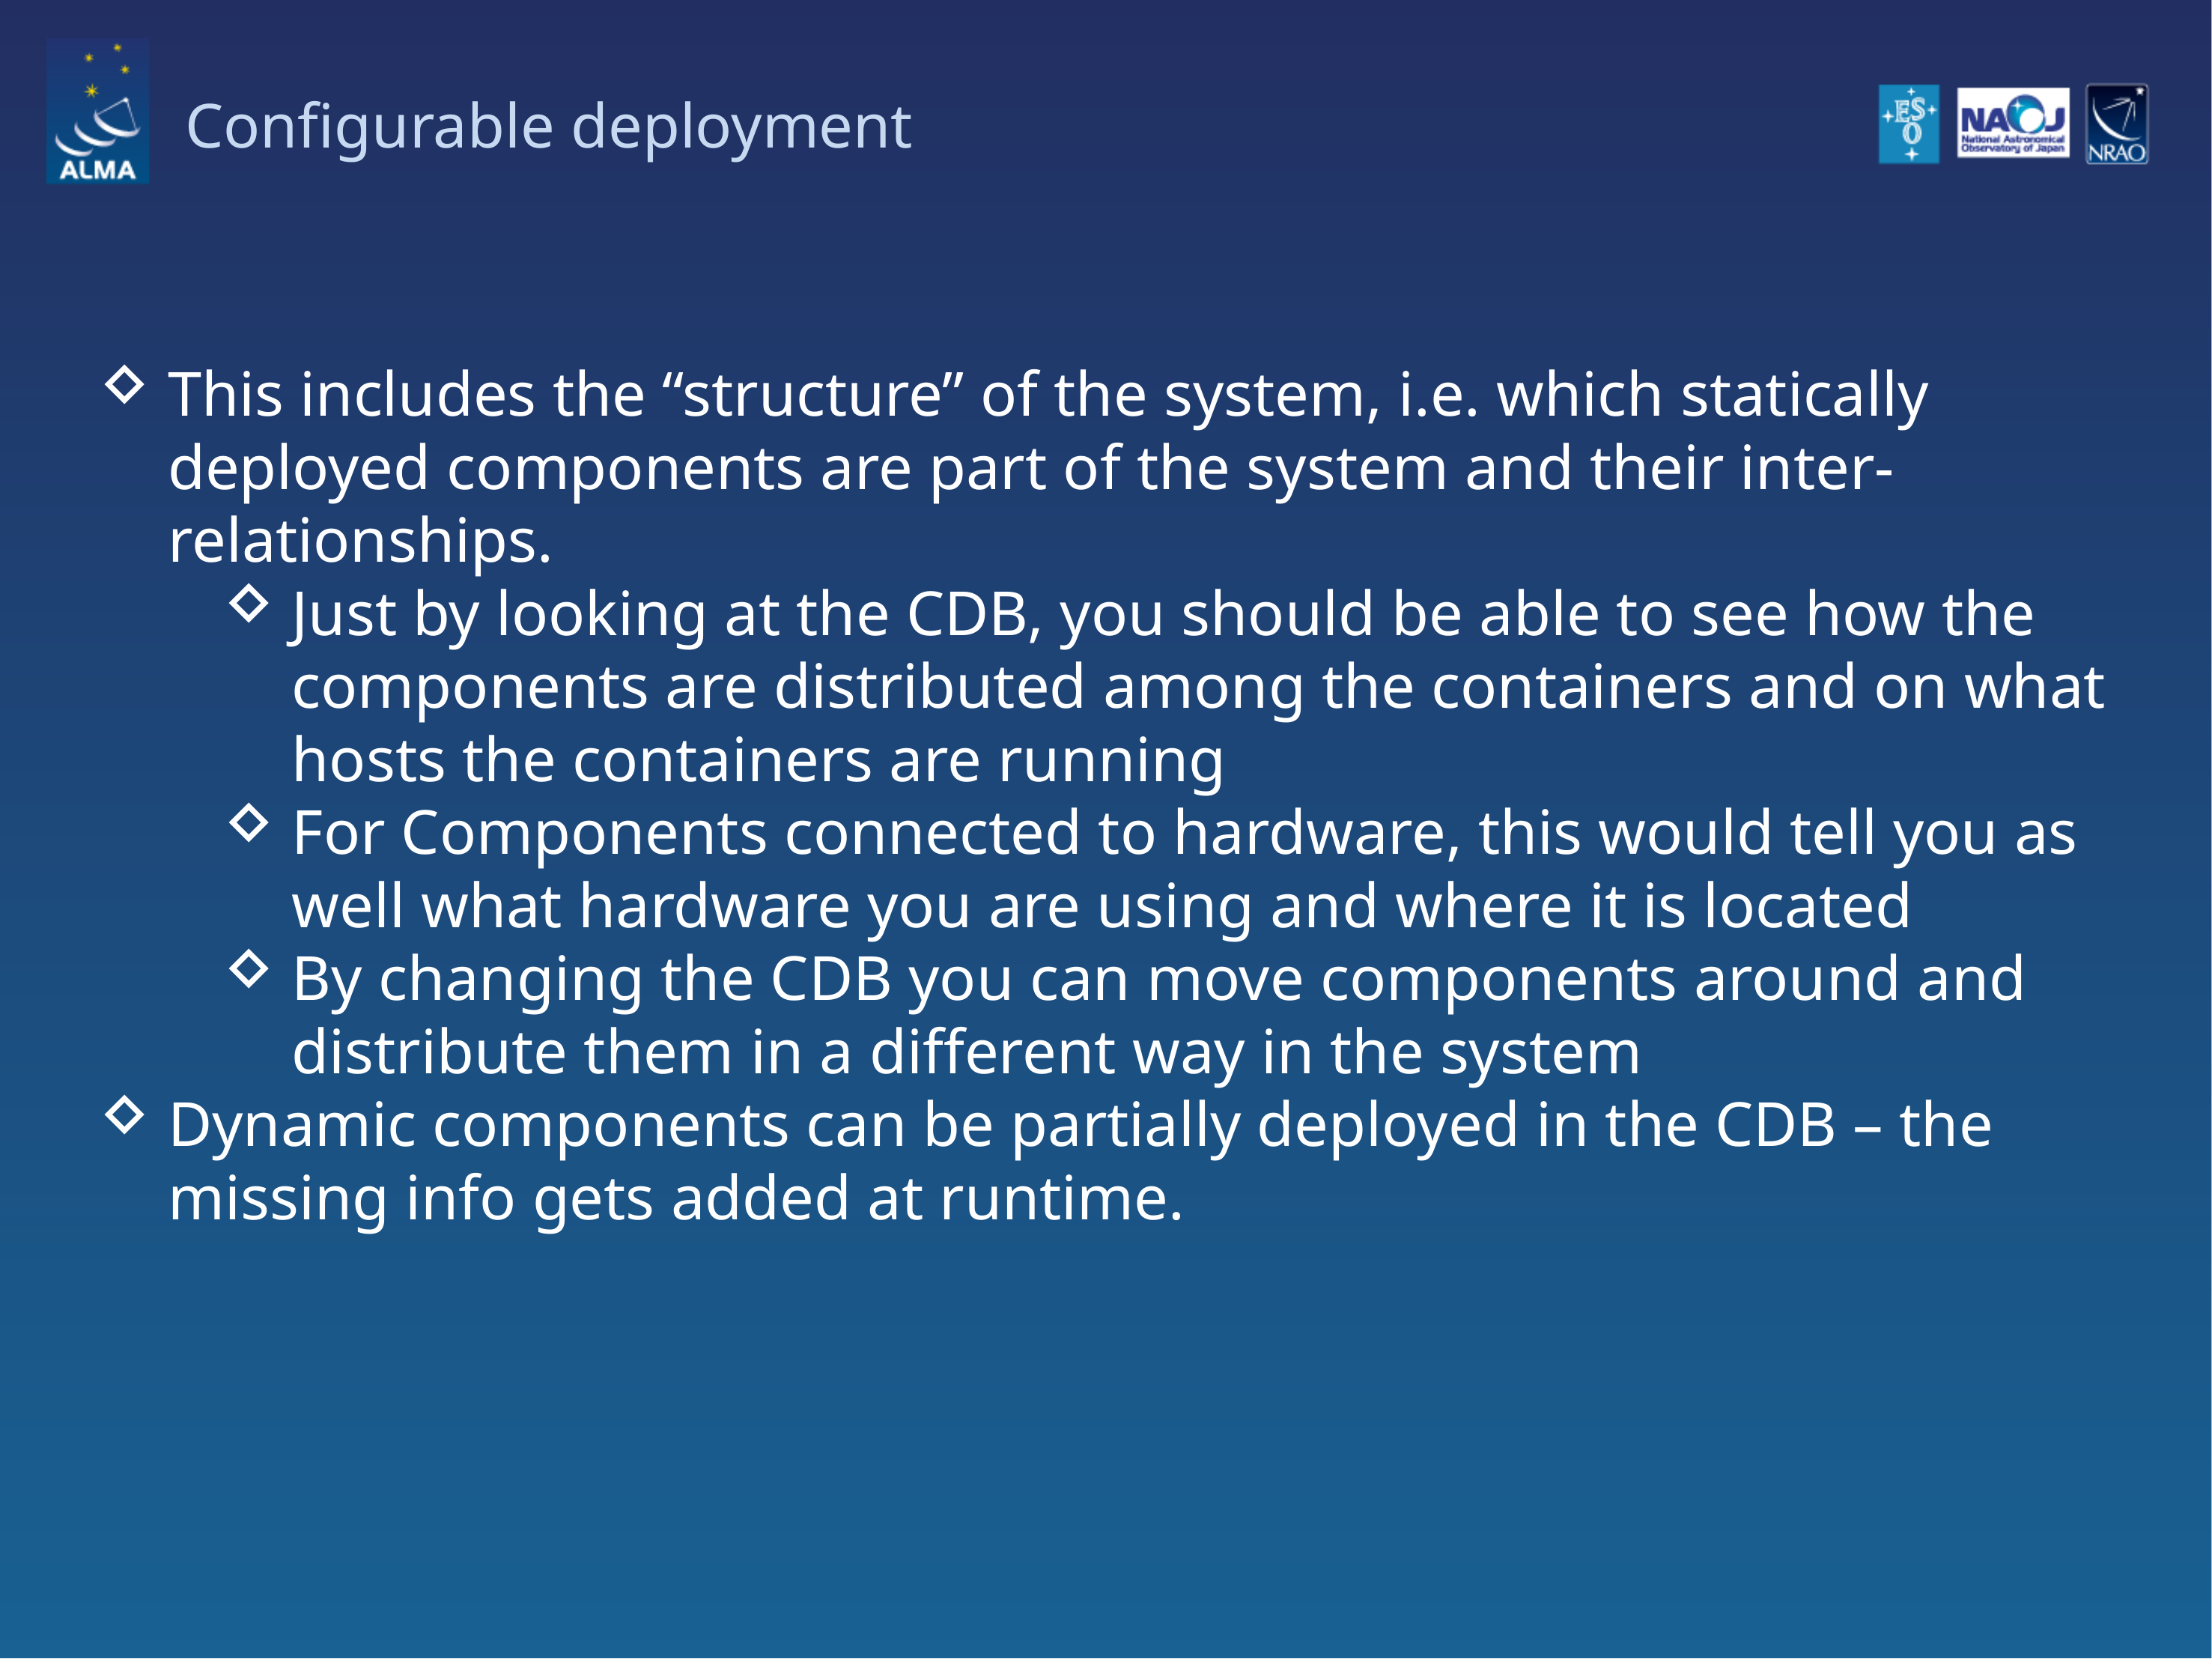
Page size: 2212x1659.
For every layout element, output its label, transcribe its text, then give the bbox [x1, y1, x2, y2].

picture [0, 0, 2212, 1658]
title Configurable deployment [160, 73, 1855, 173]
text_box This includes the “structure” of the system, i.e. which statically deployed components are part of the system and their inter-relationships. Just by looking at the CDB, you should be able to see how the components are distributed among the containers and on what hosts the containers are running For Components connected to hardware, this would tell you as well what hardware you are using and where it is located By changing the CDB you can move components around and distribute them in a different way in the system Dynamic components can be partially deployed in the CDB – the missing info gets added at runtime. [86, 349, 2130, 1237]
